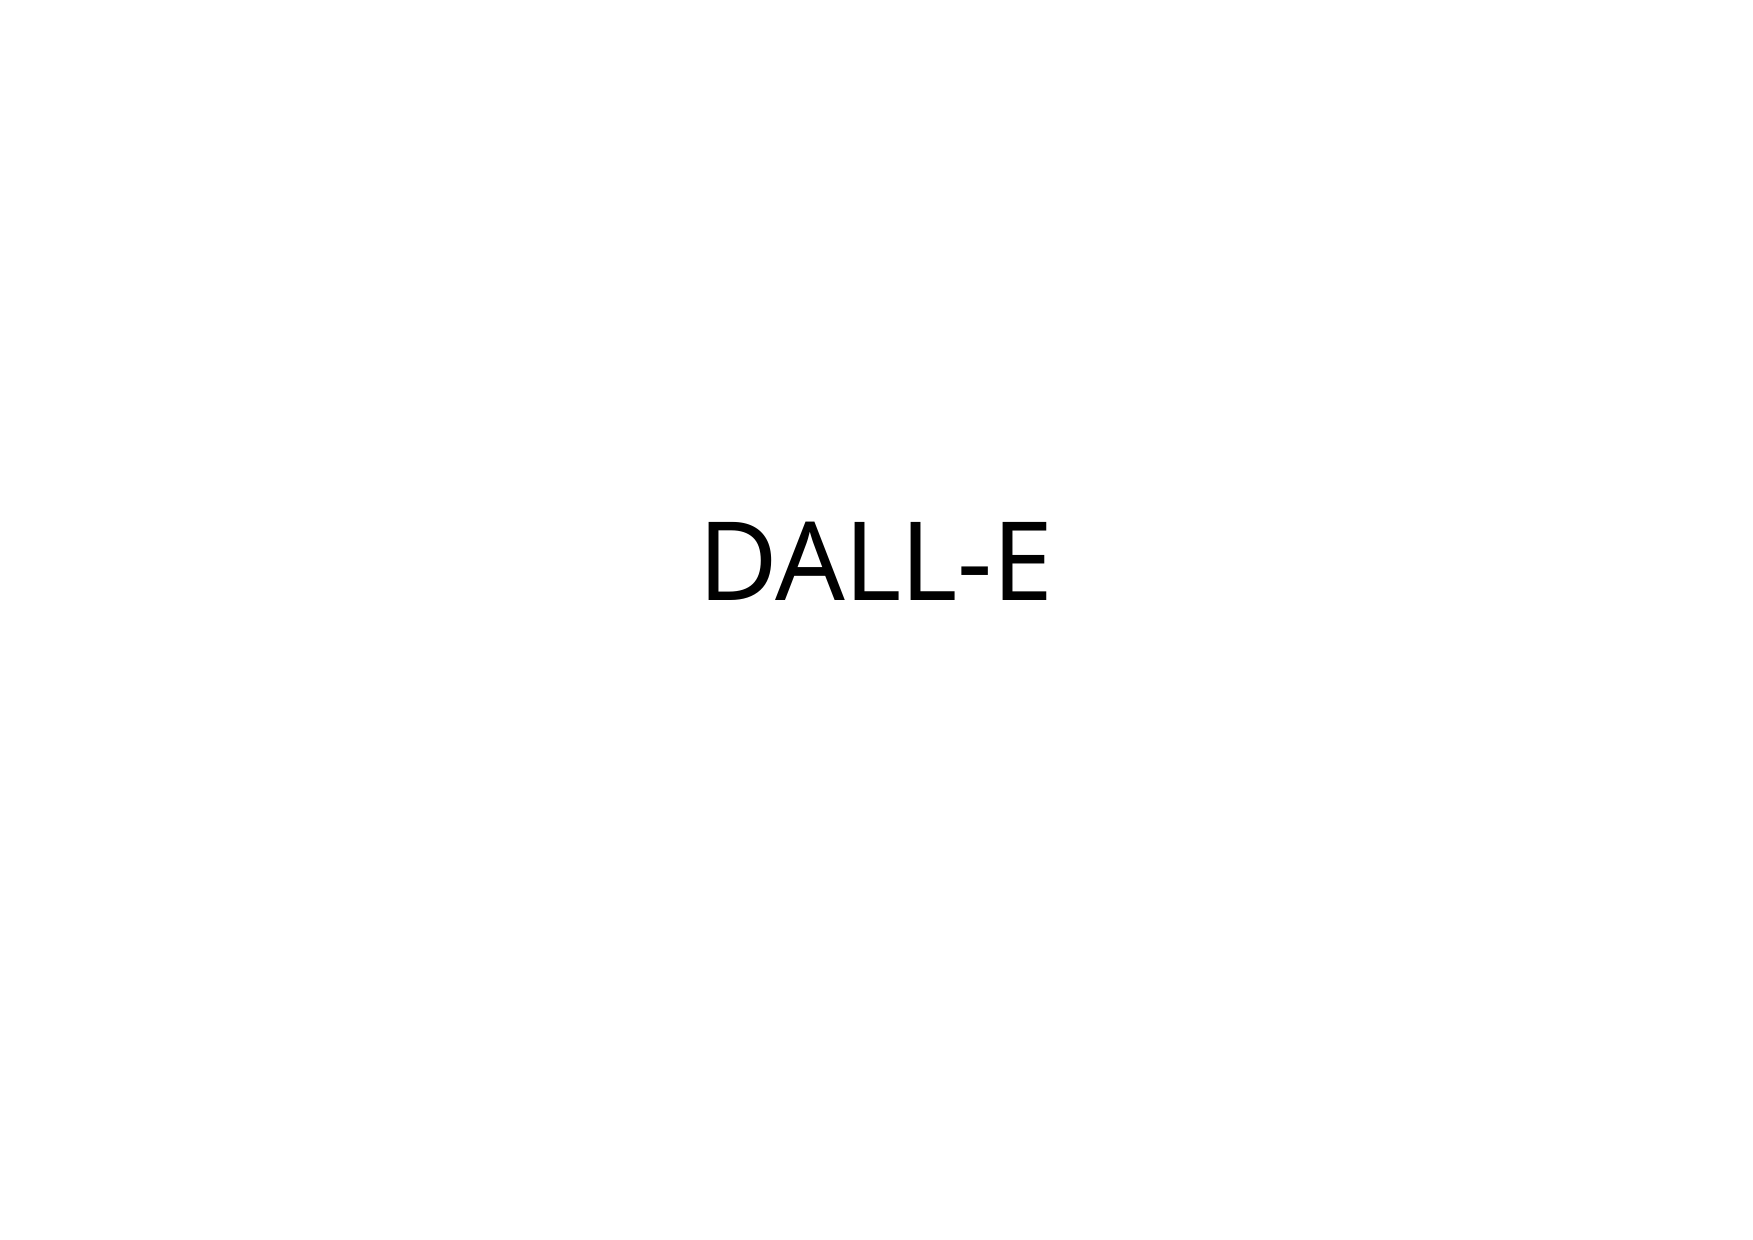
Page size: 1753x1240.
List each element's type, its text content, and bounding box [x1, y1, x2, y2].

title DALL-E [696, 489, 1056, 699]
